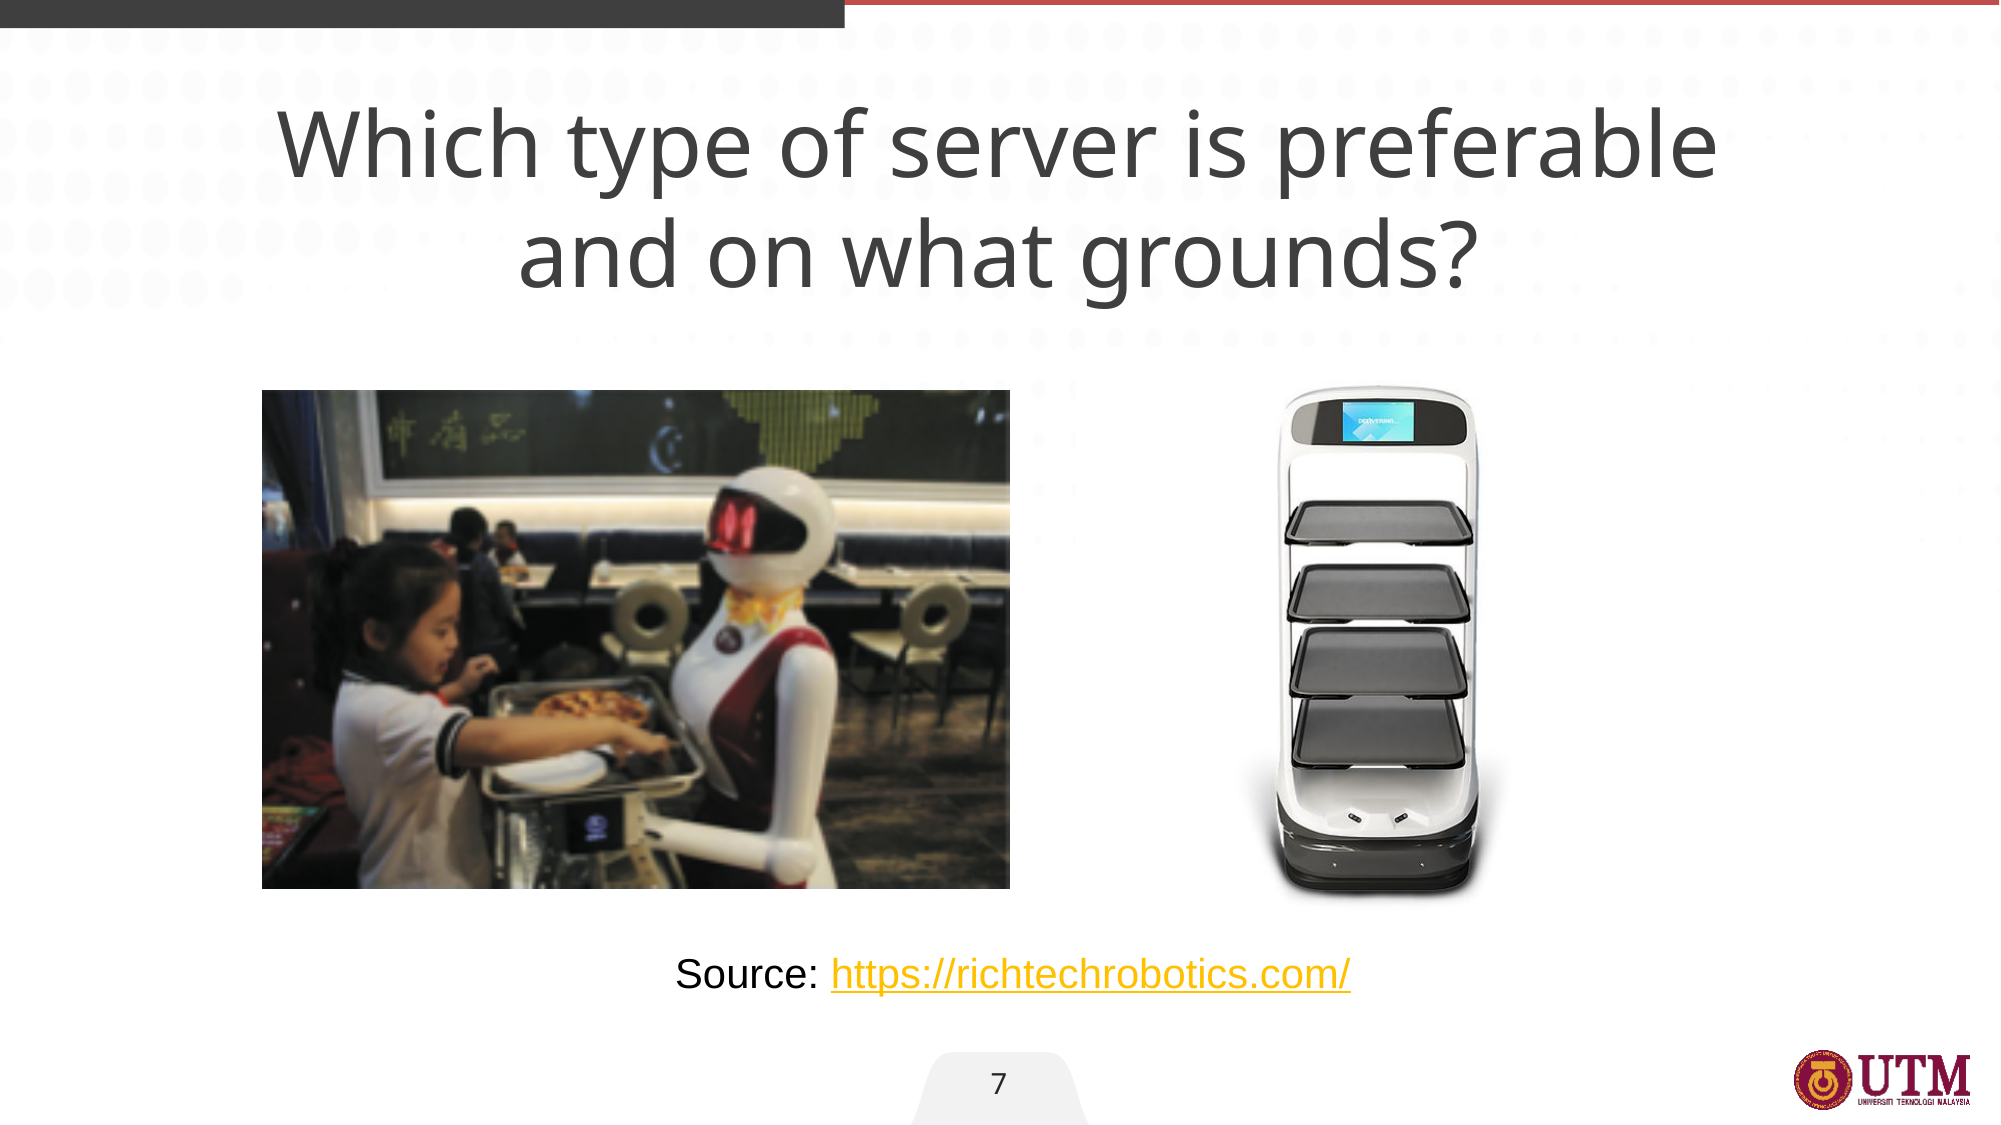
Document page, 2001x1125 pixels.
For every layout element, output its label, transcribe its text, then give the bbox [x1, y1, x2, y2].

slide_number 7 [774, 1055, 1225, 1116]
picture [1794, 1050, 1970, 1110]
text_box Source: https://richtechrobotics.com/ [660, 939, 1366, 1004]
picture [0, 0, 2001, 932]
text_box Which type of server is preferable and on what grounds? [167, 78, 1831, 314]
